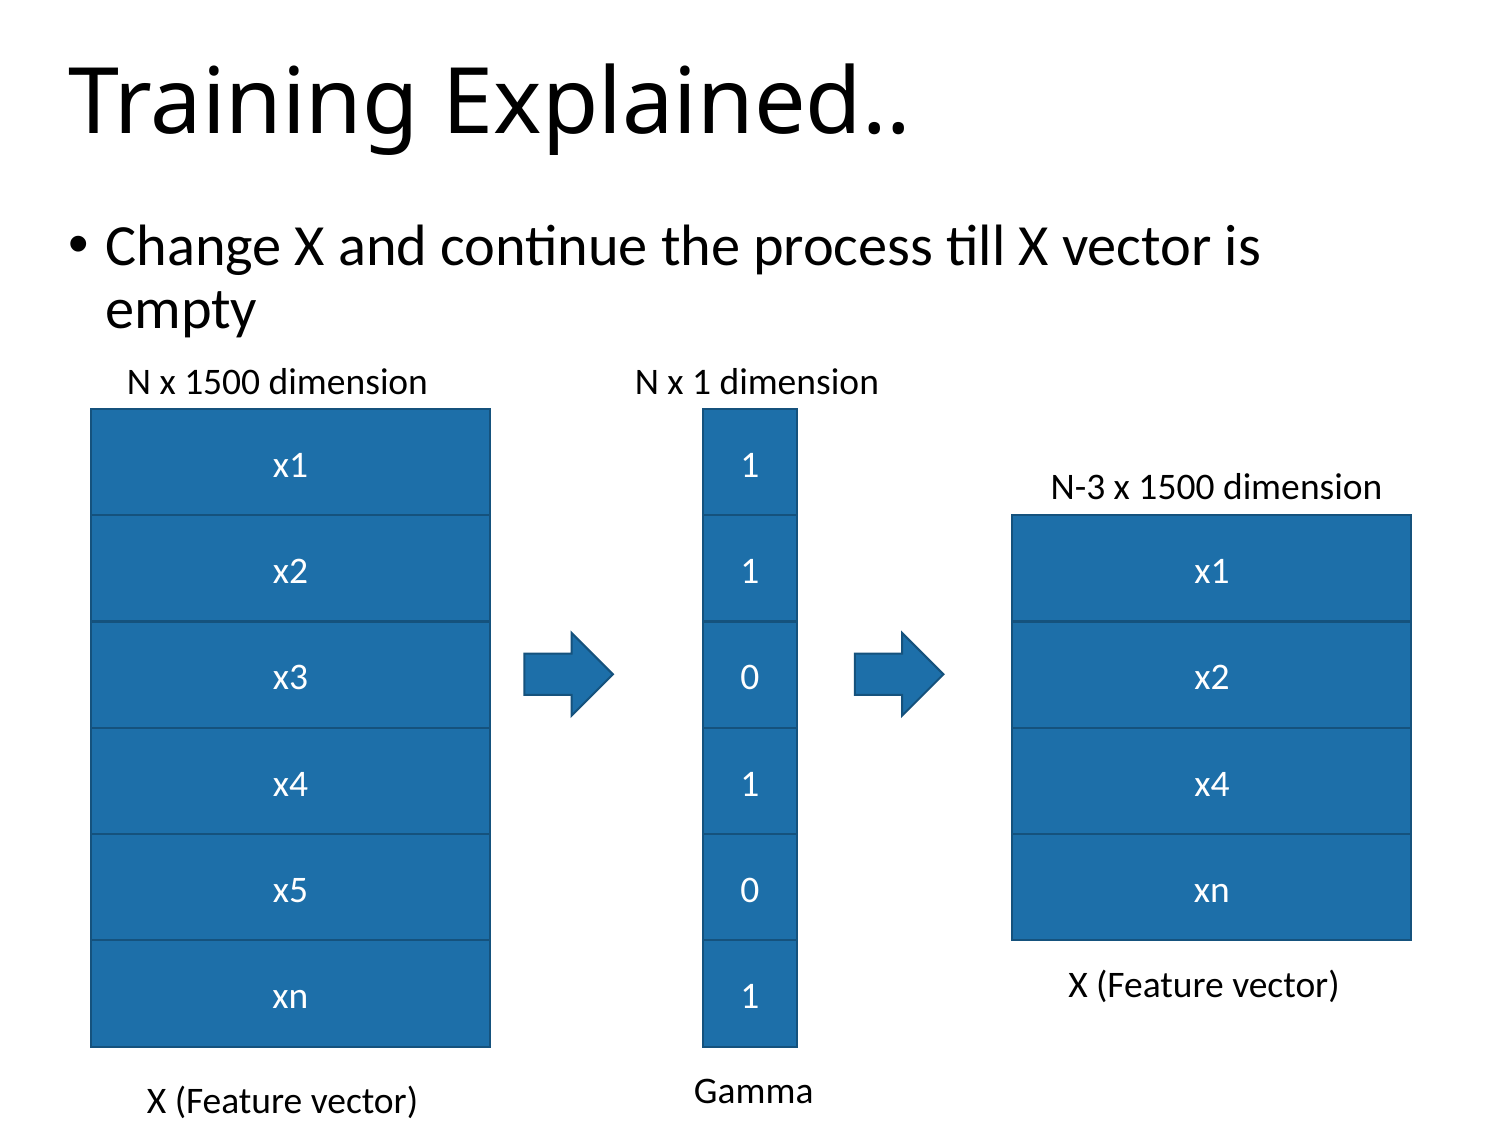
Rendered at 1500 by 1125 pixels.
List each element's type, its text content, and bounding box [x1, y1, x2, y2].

text_box 1 [702, 410, 798, 514]
text_box 1 [702, 514, 798, 620]
text_box x5 [90, 833, 491, 939]
text_box [853, 630, 945, 719]
text_box x4 [90, 727, 491, 833]
text_box N x 1 dimension [620, 349, 953, 410]
text_box [523, 630, 615, 719]
text_box X (Feature vector) [1053, 952, 1373, 1012]
text_box x4 [1011, 727, 1412, 833]
text_box 1 [702, 727, 798, 833]
text_box xn [90, 939, 491, 1048]
text_box N x 1500 dimension [112, 349, 445, 410]
text_box 0 [702, 833, 798, 939]
text_box x2 [90, 514, 491, 620]
text_box x2 [1011, 620, 1412, 727]
text_box Gamma [679, 1058, 999, 1119]
text_box N-3 x 1500 dimension [1035, 454, 1400, 515]
text_box x3 [90, 620, 491, 727]
list Change X and continue the process till X vector is empty [53, 208, 1347, 922]
text_box x1 [1011, 514, 1412, 620]
text_box 1 [702, 939, 798, 1048]
title Training Explained.. [53, 0, 1347, 208]
text_box xn [1011, 833, 1412, 941]
text_box X (Feature vector) [132, 1068, 452, 1125]
text_box x1 [90, 408, 491, 514]
text_box 0 [702, 620, 798, 727]
